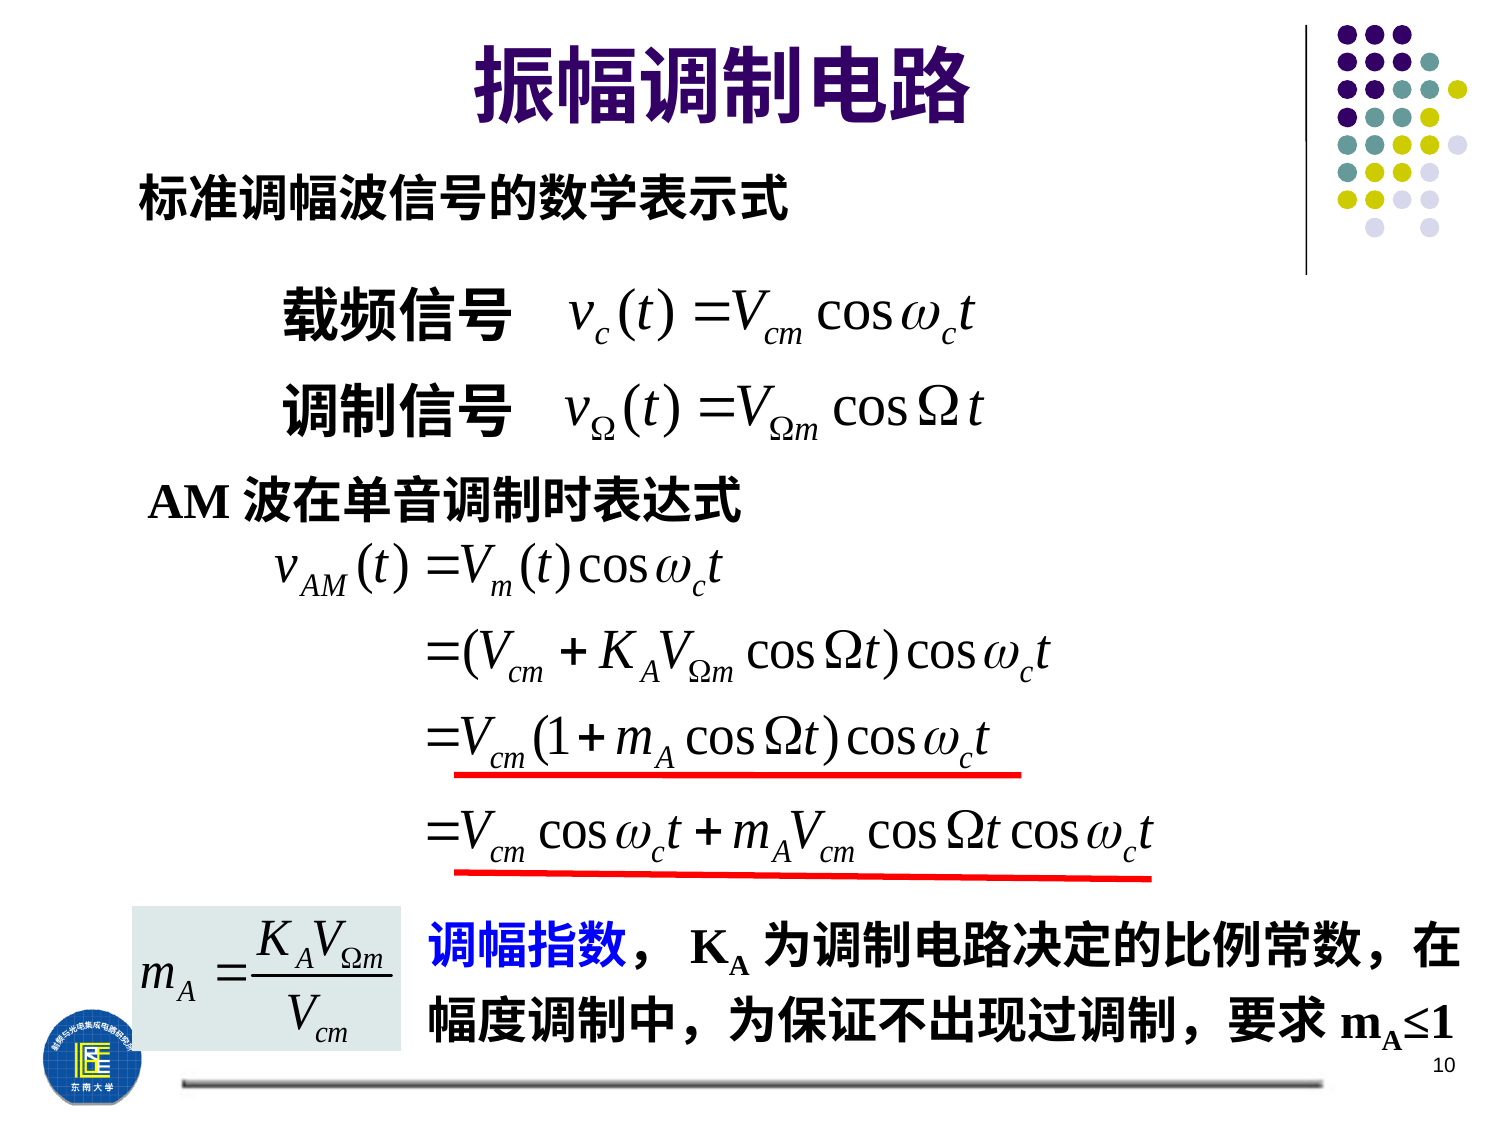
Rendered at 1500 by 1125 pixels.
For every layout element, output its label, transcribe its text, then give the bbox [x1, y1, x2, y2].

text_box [253, 525, 1164, 872]
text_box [560, 270, 987, 356]
title 振幅调制电路 [403, 33, 1042, 141]
text_box 标准调幅波信号的数学表示式 [123, 159, 1187, 235]
picture [34, 999, 148, 1113]
picture [171, 1058, 1120, 1111]
list AM波在单音调制时表达式 [132, 461, 1188, 562]
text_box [556, 365, 994, 452]
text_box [131, 905, 402, 1051]
text_box 载频信号 调制信号 [217, 270, 559, 452]
slide_number 10 [1120, 1064, 1471, 1120]
text_box 调幅指数，KA为调制电路决定的比例常数，在幅度调制中，为保证不出现过调制，要求mA≤1 [413, 899, 1500, 1064]
